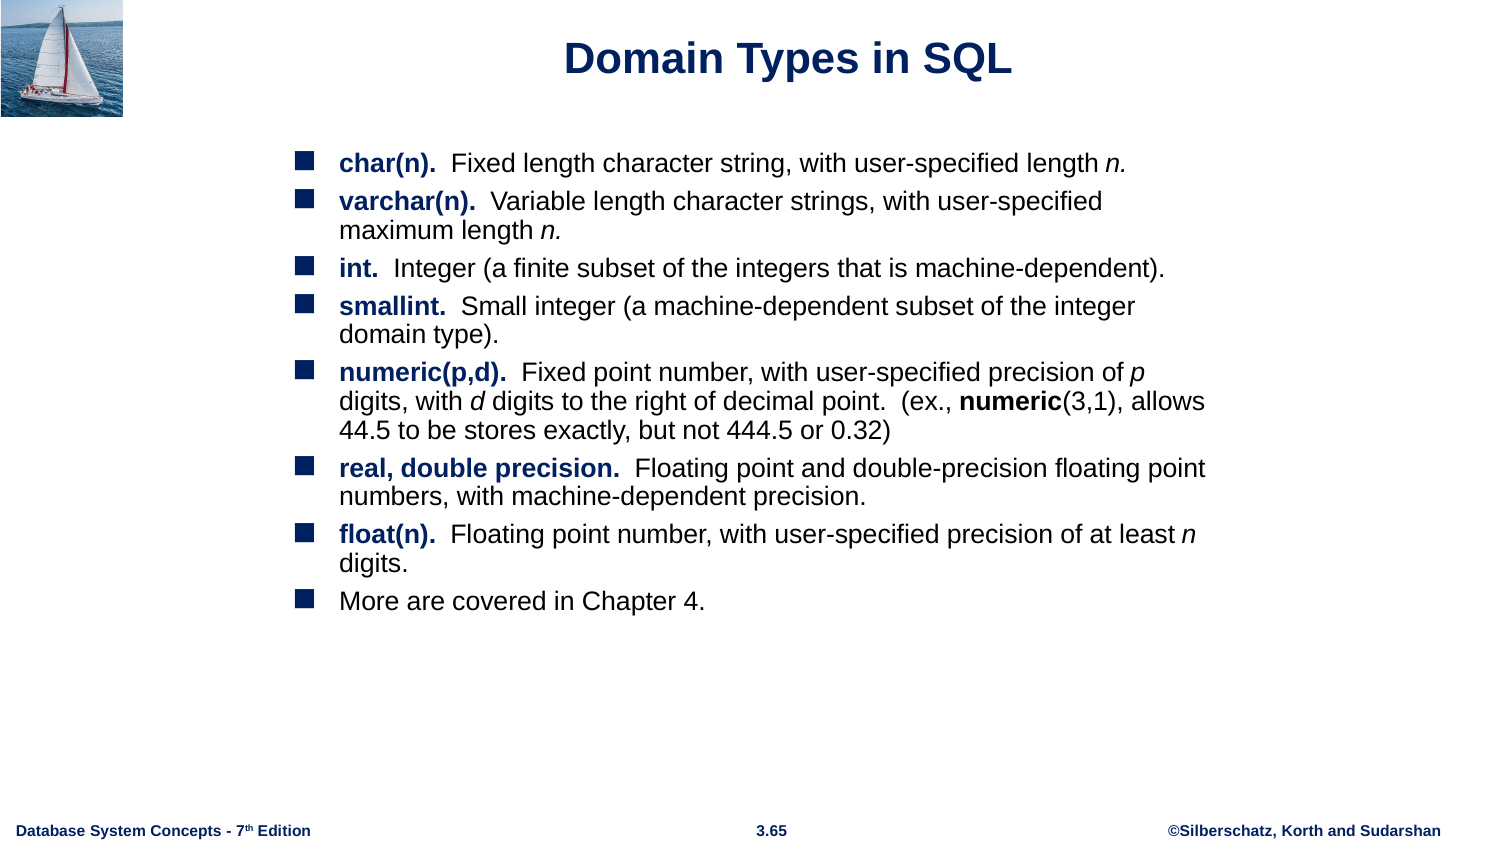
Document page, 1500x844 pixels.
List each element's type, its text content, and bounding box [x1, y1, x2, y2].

list char(n). Fixed length character string, with user-specified length n. varchar(n). Variable length character strings, with user-specified maximum length n. int. Integer (a finite subset of the integers that is machine-dependent). smallint. Small integer (a machine-dependent subset of the integer domain type). numeric(p,d). Fixed point number, with user-specified precision of p digits, with d digits to the right of decimal point. (ex., numeric(3,1), allows 44.5 to be stores exactly, but not 444.5 or 0.32) real, double precision. Floating point and double-precision floating point numbers, with machine-dependent precision. float(n). Floating point number, with user-specified precision of at least n digits. More are covered in Chapter 4. [282, 142, 1229, 713]
picture [0, 0, 123, 117]
title Domain Types in SQL [125, 14, 1452, 90]
